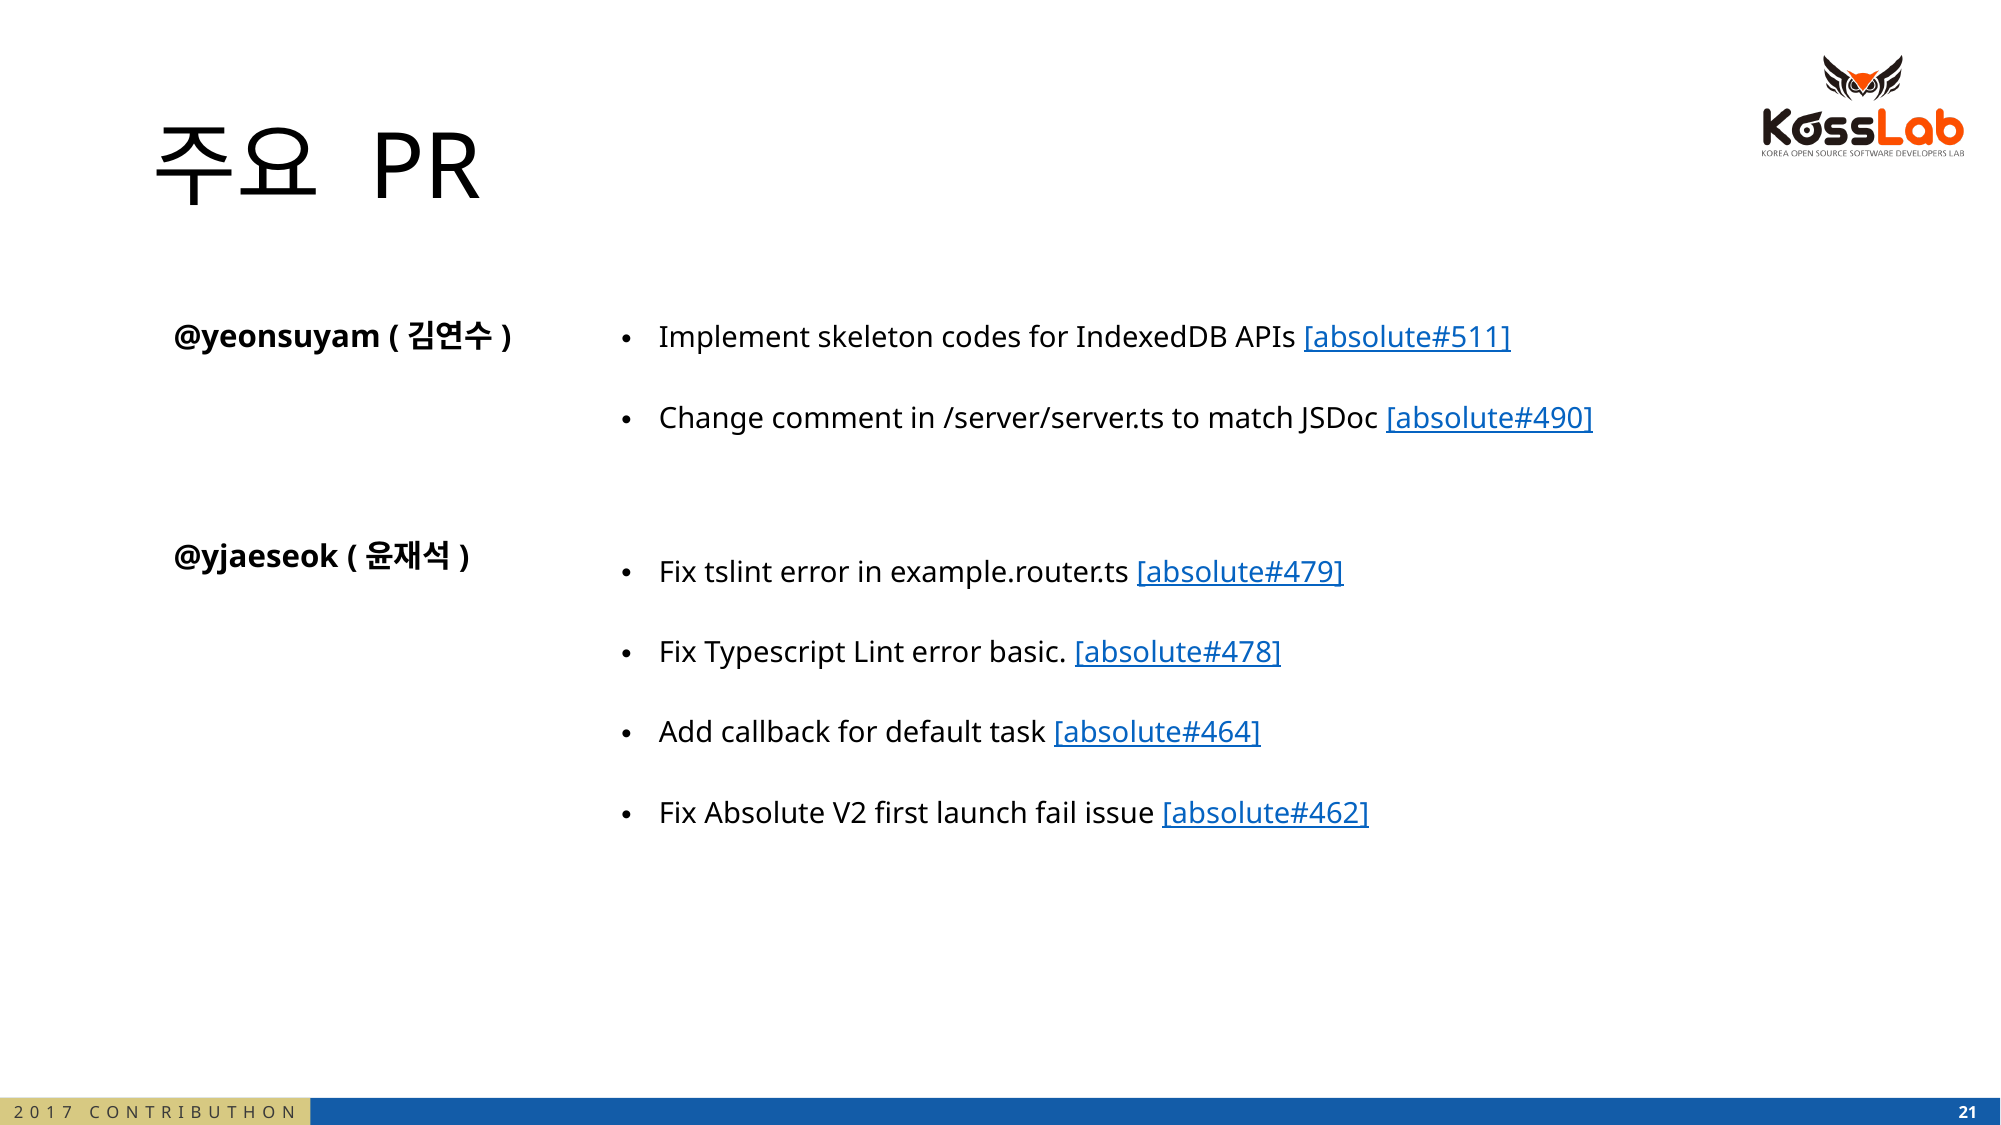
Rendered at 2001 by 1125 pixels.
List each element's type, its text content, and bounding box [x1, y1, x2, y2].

picture [1748, 14, 1977, 198]
text_box @yjaeseok (윤재석) [158, 528, 636, 582]
list Implement skeleton codes for IndexedDB APIs [absolute#511] Change comment in /server/server.ts to match JSDoc [absolute#490] Fix tslint error in example.router.ts [absolute#479] Fix Typescript Lint error basic. [absolute#478] Add callback for default task [absolute#464] Fix Absolute V2 first launch fail issue [absolute#462] [606, 291, 1955, 1006]
title 주요 PR [137, 59, 1863, 278]
text_box @yeonsuyam (김연수) [158, 308, 636, 362]
